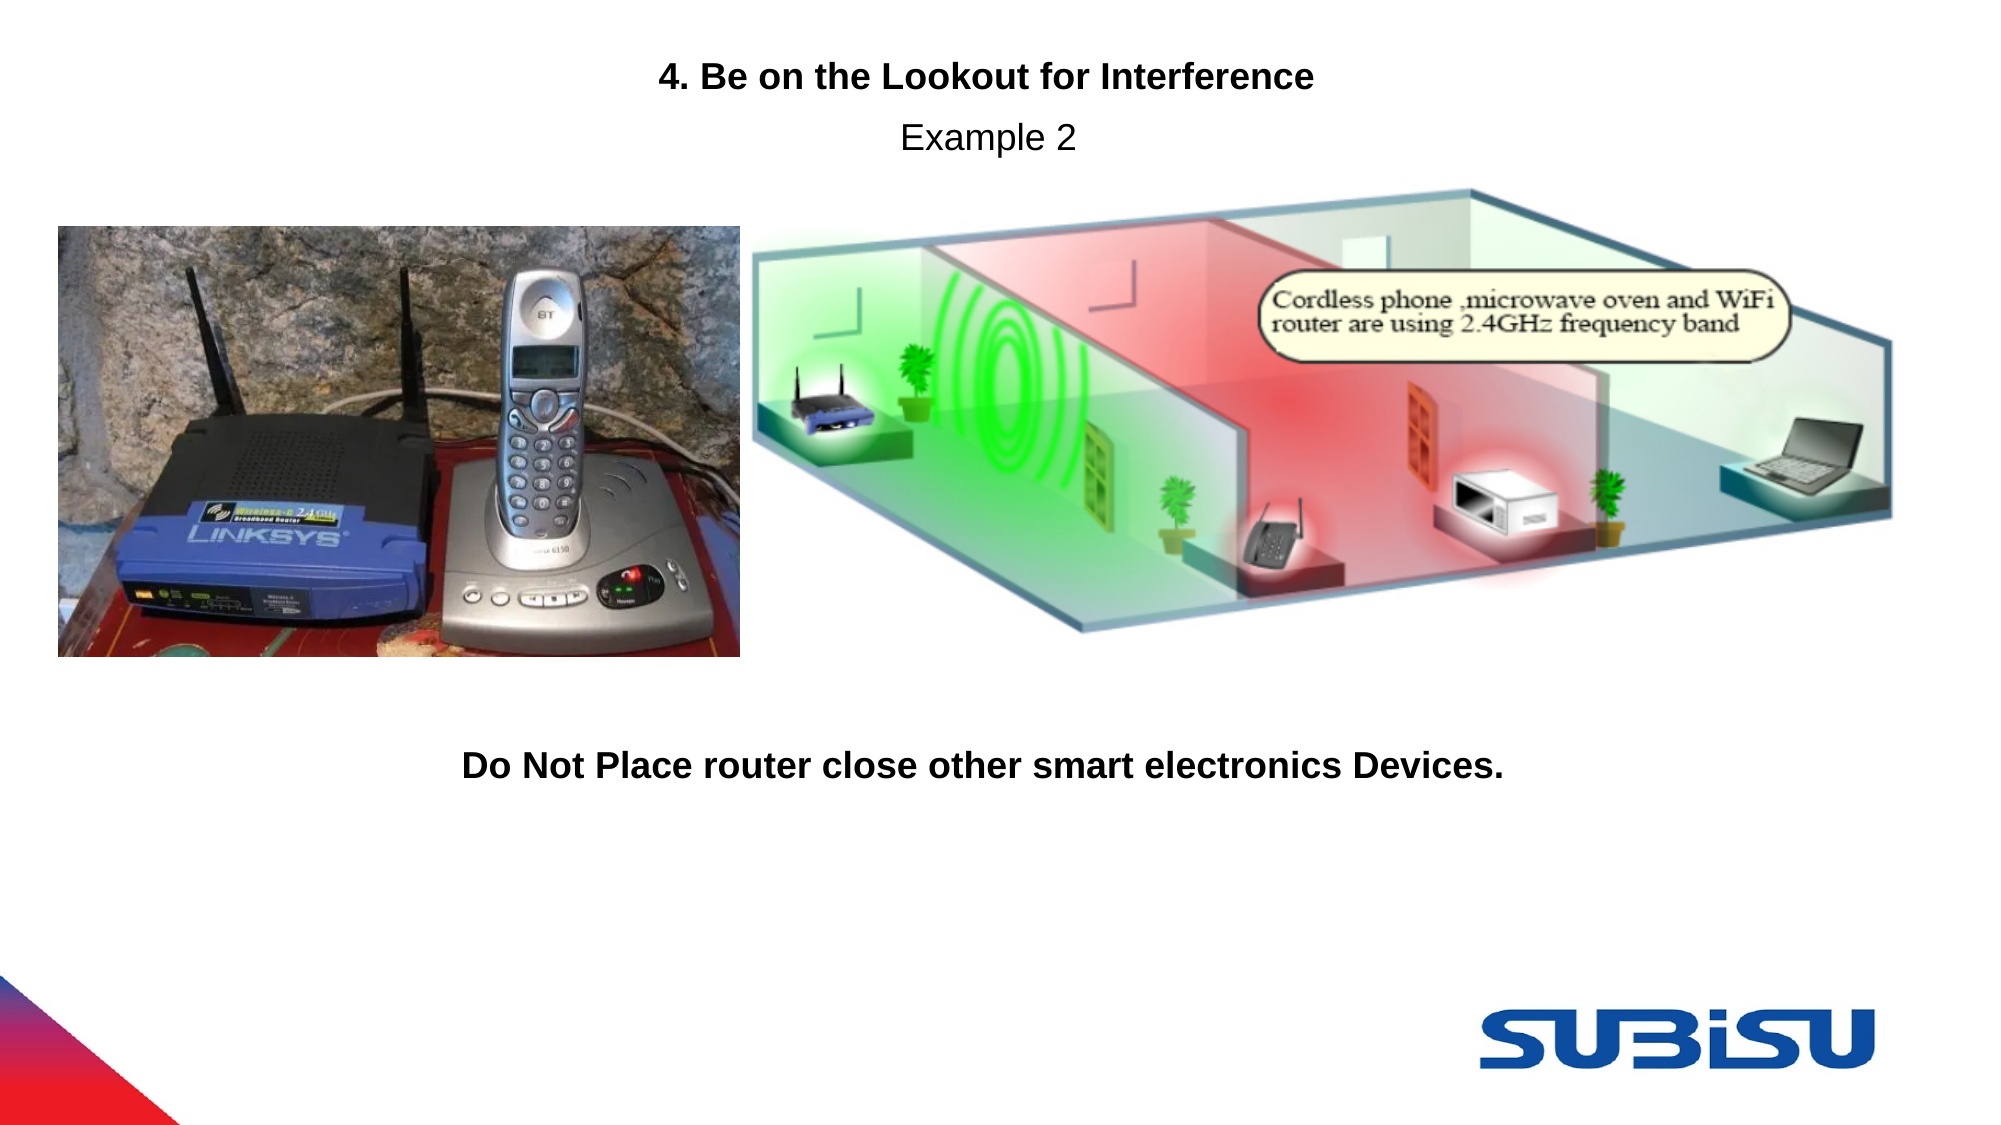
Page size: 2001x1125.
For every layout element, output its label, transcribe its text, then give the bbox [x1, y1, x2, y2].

text_box Do Not Place router close other smart electronics Devices. [446, 733, 1531, 794]
text_box Example 2 [885, 105, 1092, 166]
text_box 4. Be on the Lookout for Interference [643, 0, 1644, 105]
picture [0, 0, 2000, 1125]
